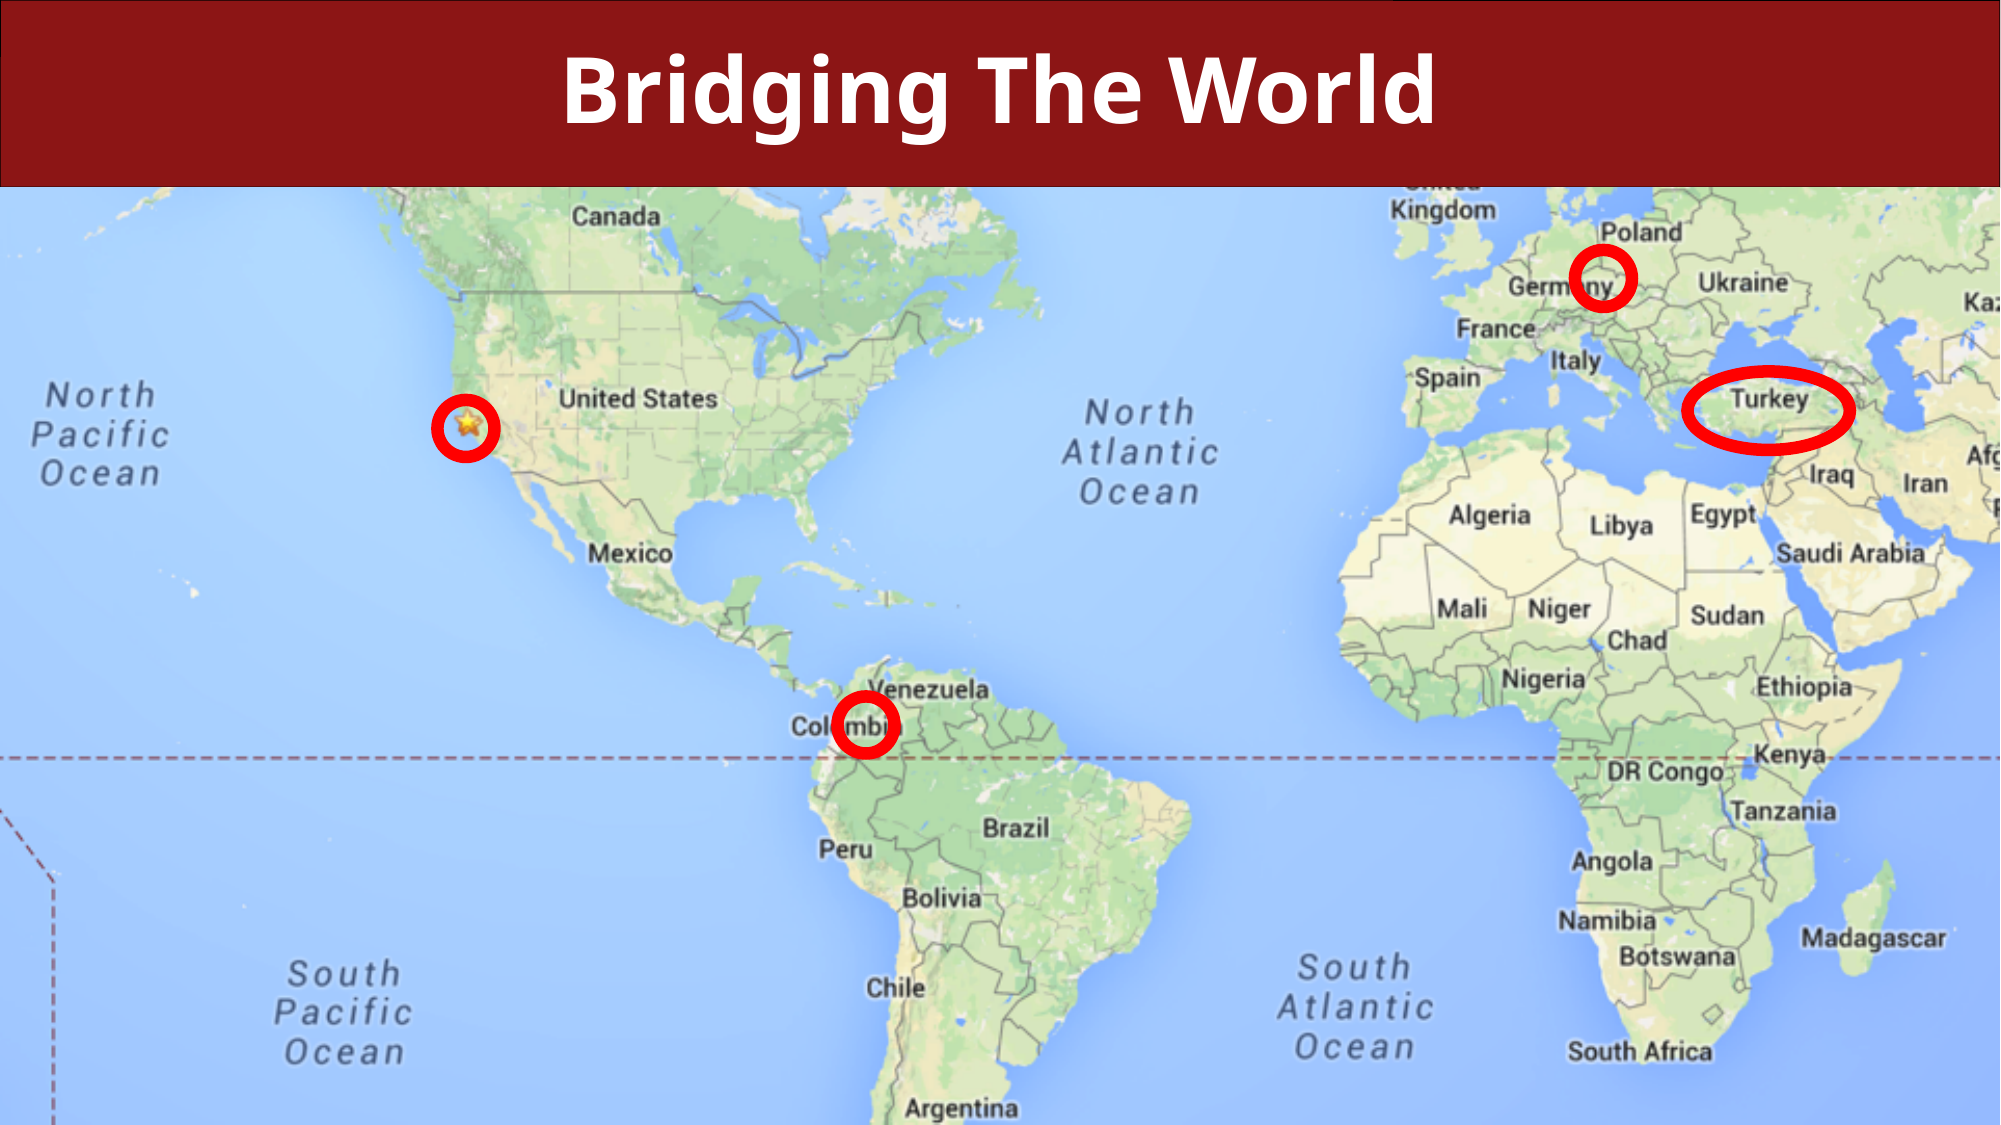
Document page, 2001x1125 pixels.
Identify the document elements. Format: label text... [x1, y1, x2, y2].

title Bridging The World [75, 0, 1925, 187]
picture [0, 187, 2000, 1125]
